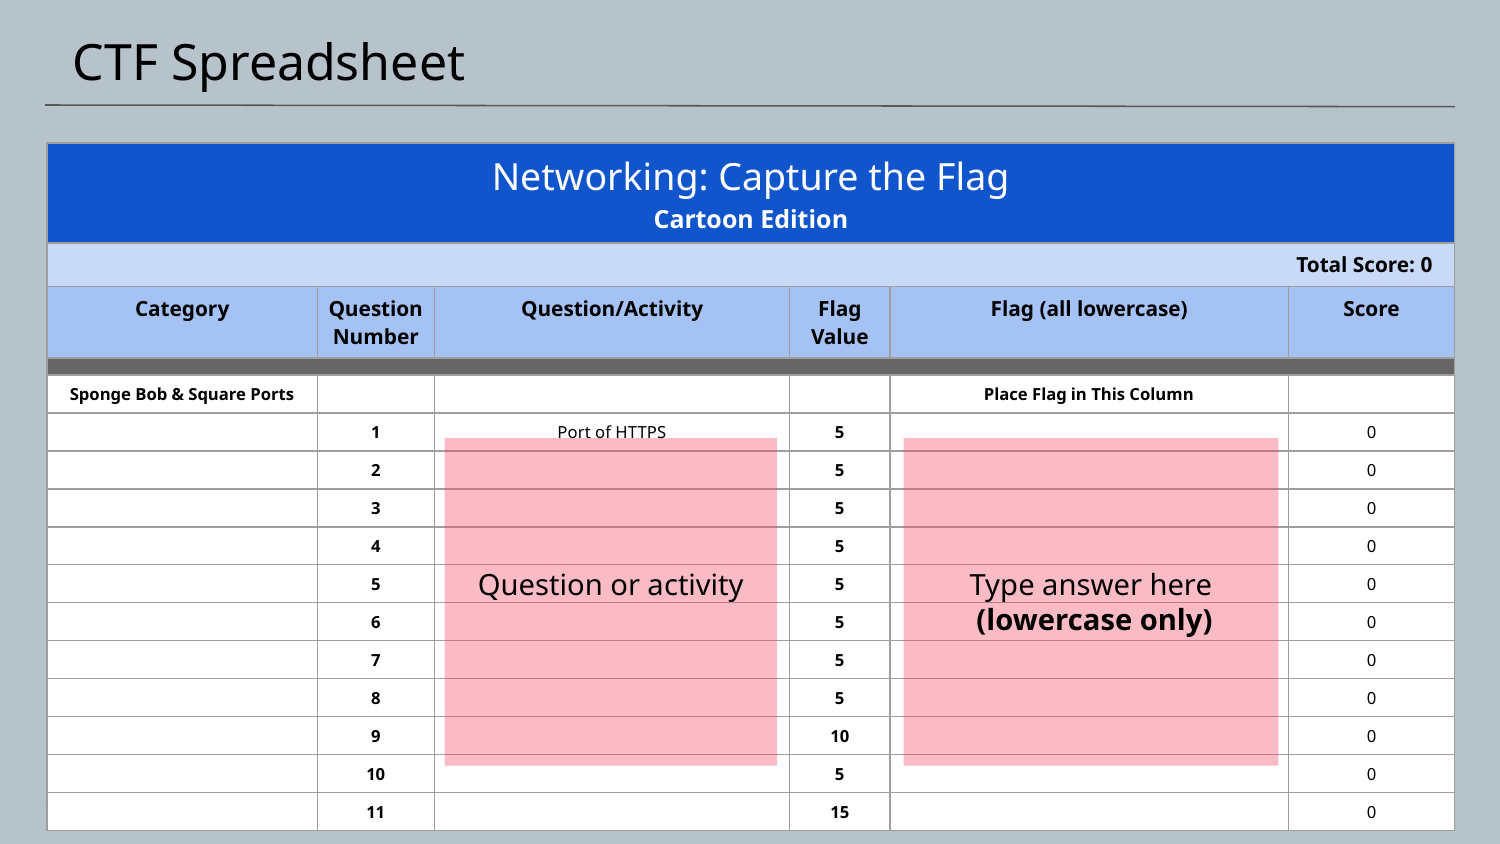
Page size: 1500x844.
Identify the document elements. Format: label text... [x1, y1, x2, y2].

table_cell [1279, 679, 1288, 716]
table_cell [48, 717, 317, 754]
table_cell 3 [318, 490, 434, 526]
table_cell [435, 565, 444, 602]
table_cell 0 [1289, 679, 1454, 716]
table_cell [891, 755, 1288, 792]
table_cell 5 [790, 414, 889, 450]
table_cell [435, 603, 444, 640]
table_cell [1289, 376, 1454, 412]
table_cell [1279, 452, 1288, 488]
table_cell 15 [790, 793, 889, 830]
text_box Question or activity [444, 438, 777, 766]
table_cell 1 [318, 414, 434, 450]
table_cell 5 [790, 603, 889, 640]
table_cell Question Number [318, 287, 434, 357]
table_cell 5 [318, 565, 434, 602]
table_cell Category [48, 287, 317, 357]
table_cell [435, 679, 444, 716]
table_cell 8 [318, 679, 434, 716]
table_cell [777, 490, 789, 526]
table_cell Port of HTTPS [435, 414, 789, 450]
table_cell 0 [1289, 603, 1454, 640]
table_cell 0 [1289, 490, 1454, 526]
table_cell 0 [1289, 565, 1454, 602]
table_cell [48, 641, 317, 678]
table_cell [777, 641, 789, 678]
table_cell 0 [1289, 414, 1454, 450]
table_cell [435, 376, 789, 412]
table_cell [790, 376, 889, 412]
table_cell Score [1289, 287, 1454, 357]
table_cell [777, 528, 789, 564]
table_cell 5 [790, 565, 889, 602]
table_cell [1279, 490, 1288, 526]
table_cell [48, 359, 1454, 374]
table_cell 5 [790, 755, 889, 792]
title CTF Spreadsheet [0, 0, 1500, 88]
table_cell 0 [1289, 755, 1454, 792]
table_cell [891, 452, 903, 488]
table_cell [48, 679, 317, 716]
table_cell [777, 679, 789, 716]
table_cell 10 [318, 755, 434, 792]
table_cell 10 [790, 717, 889, 754]
table_cell [48, 528, 317, 564]
table_cell [48, 565, 317, 602]
table_cell [891, 679, 903, 716]
table_cell [891, 641, 903, 678]
table_cell [48, 490, 317, 526]
table_cell 0 [1289, 528, 1454, 564]
table_cell Place Flag in This Column [891, 376, 1288, 412]
table_cell [1279, 603, 1288, 640]
table_cell 5 [790, 641, 889, 678]
table_cell 4 [318, 528, 434, 564]
table_cell [48, 452, 317, 488]
table_cell 0 [1289, 452, 1454, 488]
table_cell [891, 414, 1288, 450]
table_cell [777, 565, 789, 602]
table_cell [435, 490, 444, 526]
table_cell [1279, 717, 1288, 754]
table_cell 5 [790, 490, 889, 526]
table_cell Flag (all lowercase) [891, 287, 1288, 357]
table_cell 5 [790, 528, 889, 564]
table_cell 11 [318, 793, 434, 830]
table_cell [1279, 641, 1288, 678]
table_cell [891, 565, 903, 602]
table_cell [435, 717, 444, 754]
table_cell [777, 717, 789, 754]
table_cell Flag Value [790, 287, 889, 357]
table_cell [891, 490, 903, 526]
table_cell [435, 755, 789, 792]
table_cell [777, 452, 789, 488]
table_cell [435, 452, 444, 488]
table_cell [891, 793, 1288, 830]
table_cell 7 [318, 641, 434, 678]
table_cell [435, 641, 444, 678]
table_cell 0 [1289, 717, 1454, 754]
table_cell [435, 793, 789, 830]
text_box Type answer here (lowercase only) [903, 438, 1279, 766]
table_cell [48, 755, 317, 792]
table_cell 5 [790, 679, 889, 716]
table_cell [1279, 565, 1288, 602]
table_cell 9 [318, 717, 434, 754]
table_cell [48, 414, 317, 450]
table_cell [435, 528, 444, 564]
table_cell Total Score: 0 [48, 244, 1454, 286]
table_cell [1279, 528, 1288, 564]
table_header Networking: Capture the Flag Cartoon Edition [48, 144, 1454, 242]
table_cell Sponge Bob & Square Ports [48, 376, 317, 412]
table_cell 5 [790, 452, 889, 488]
table_cell [891, 528, 903, 564]
table_cell [777, 603, 789, 640]
table_cell [891, 603, 903, 640]
table_cell 0 [1289, 641, 1454, 678]
table_cell [318, 376, 434, 412]
table_cell Question/Activity [435, 287, 789, 357]
table_cell 6 [318, 603, 434, 640]
table_cell [48, 603, 317, 640]
table_cell [48, 793, 317, 830]
table_cell 0 [1289, 793, 1454, 830]
table_cell [891, 717, 903, 754]
table_cell 2 [318, 452, 434, 488]
